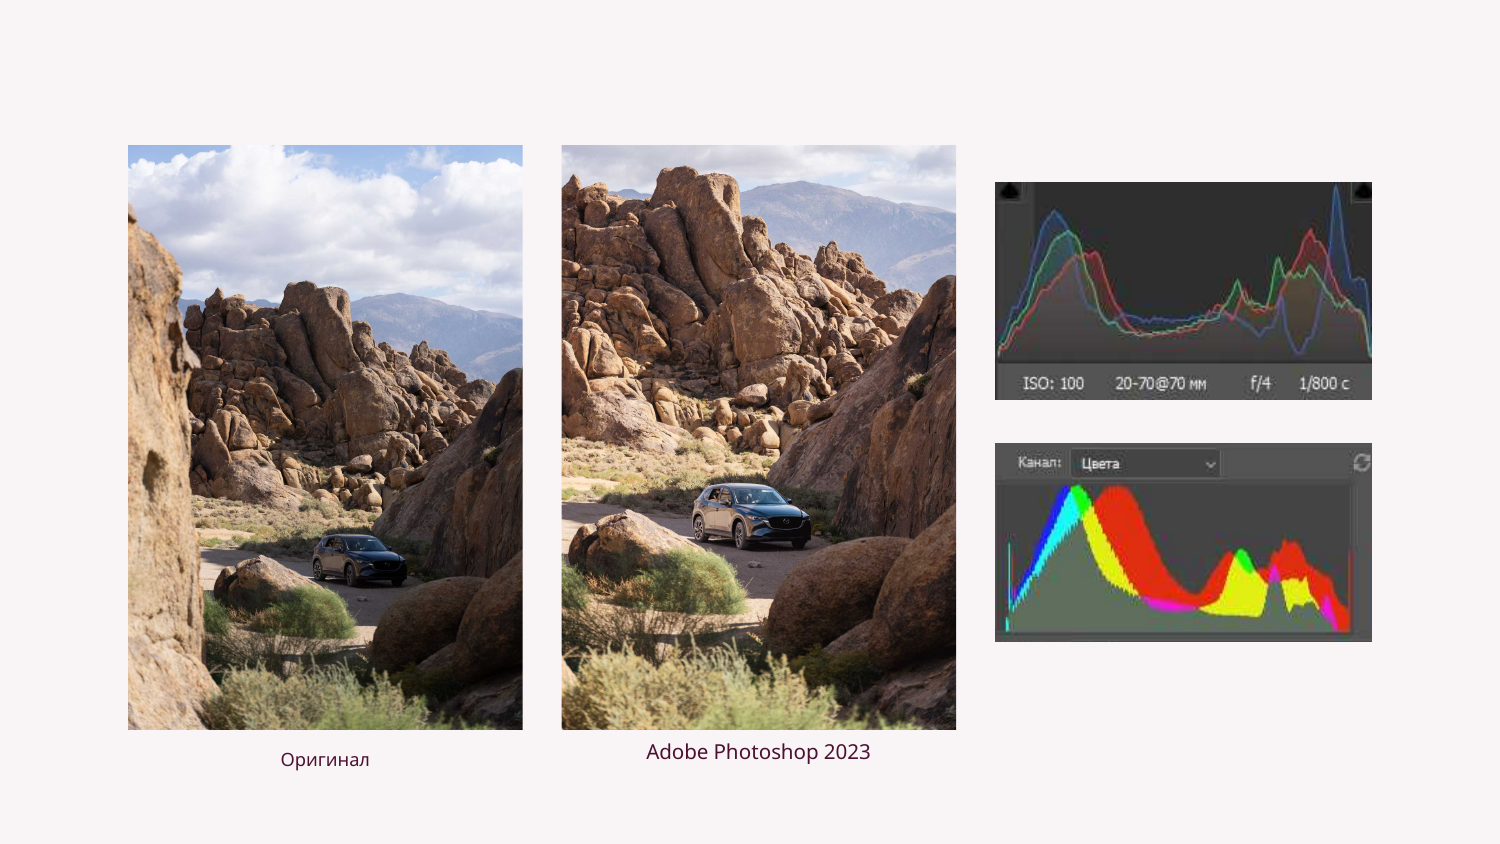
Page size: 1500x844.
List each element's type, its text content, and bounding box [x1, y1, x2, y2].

picture [127, 145, 523, 730]
list Adobe Photoshop 2023 [561, 737, 957, 785]
list Оригинал [128, 737, 523, 785]
picture [994, 181, 1373, 401]
picture [561, 145, 957, 730]
picture [994, 440, 1373, 645]
